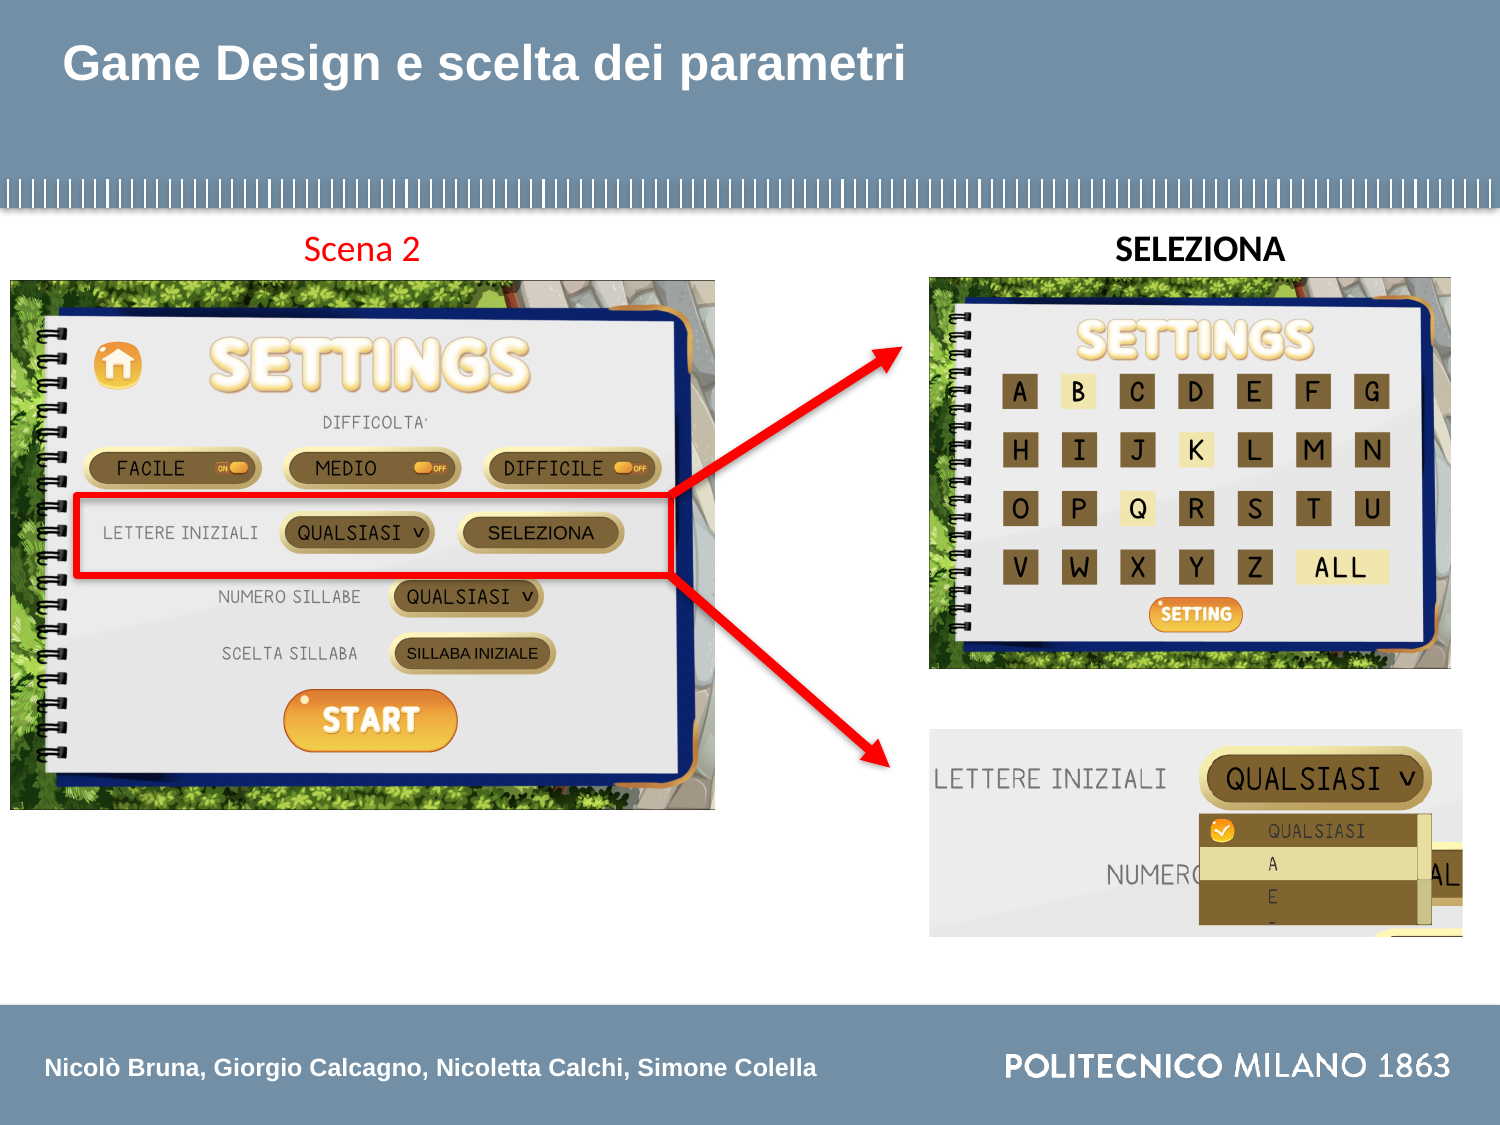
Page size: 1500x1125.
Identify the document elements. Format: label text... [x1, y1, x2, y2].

picture [999, 1041, 1456, 1089]
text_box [9, 216, 715, 810]
text_box SELEZIONA [997, 216, 1405, 275]
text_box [670, 346, 903, 496]
picture [929, 728, 1464, 938]
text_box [670, 575, 891, 768]
picture [929, 277, 1451, 669]
title Game Design e scelta dei parametri [47, 22, 1455, 161]
